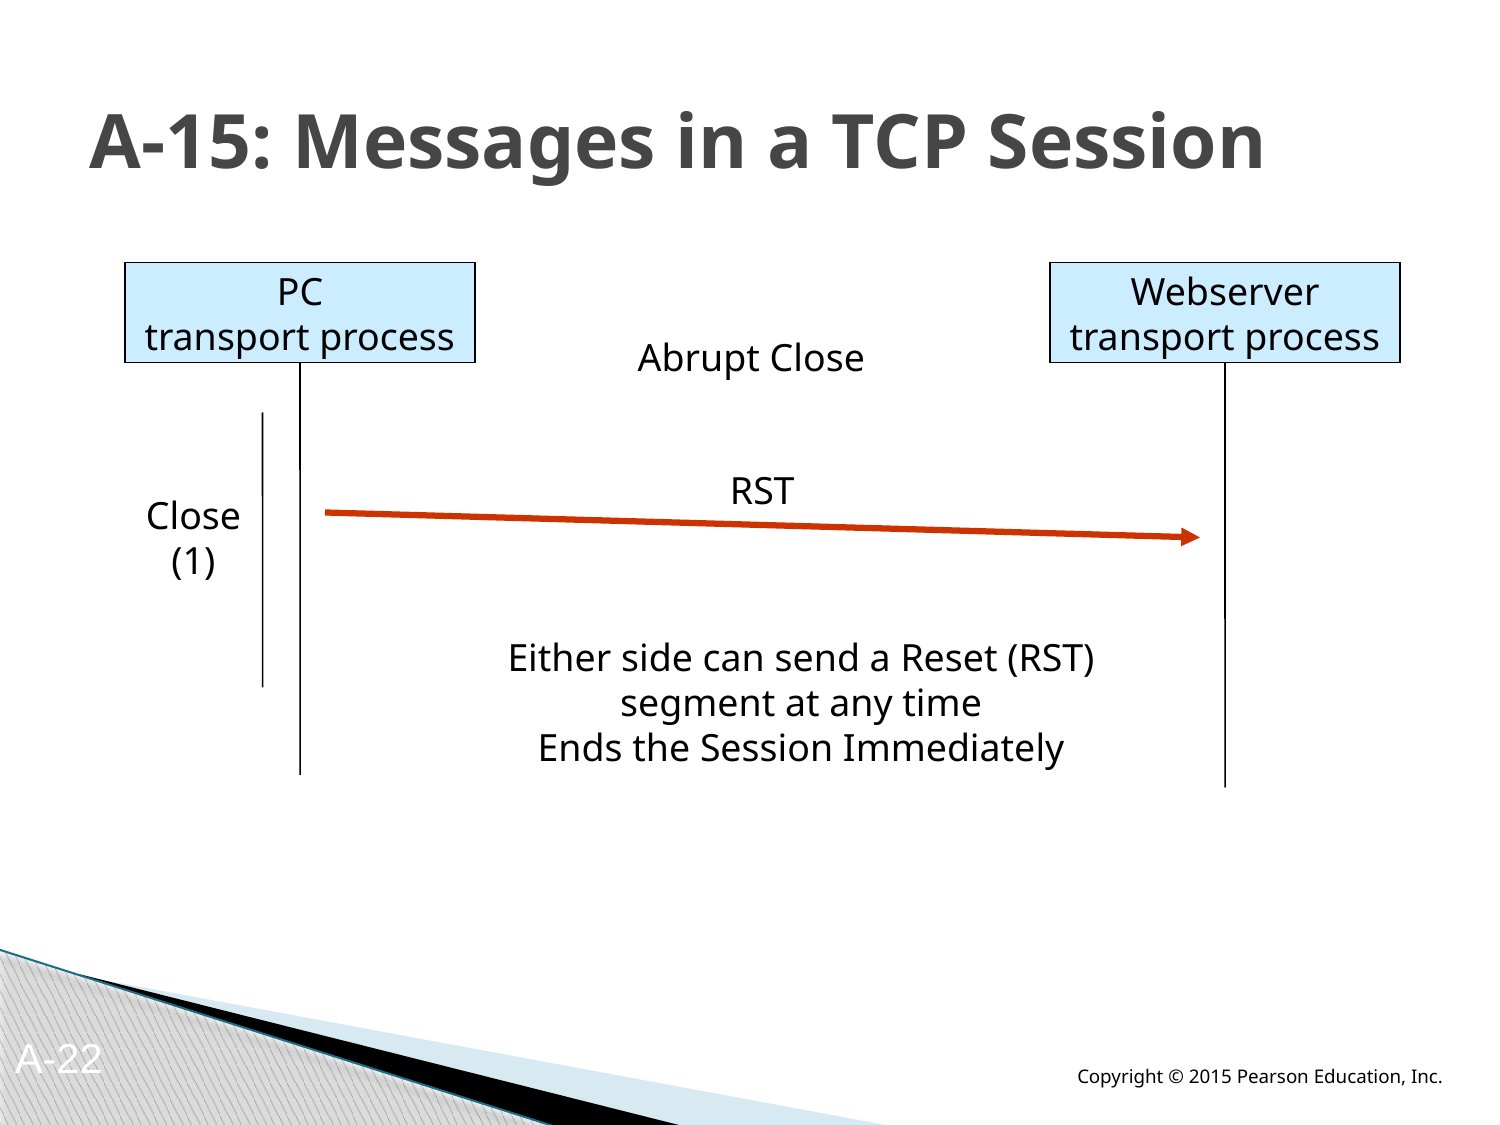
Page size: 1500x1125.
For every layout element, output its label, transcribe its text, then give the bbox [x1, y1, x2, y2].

text_box Either side can send a Reset (RST) segment at any time Ends the Session Immediately [465, 626, 1138, 777]
title A-15: Messages in a TCP Session [75, 45, 1425, 233]
text_box PC transport process [125, 262, 475, 363]
text_box Abrupt Close [622, 326, 880, 387]
text_box [324, 512, 1201, 544]
text_box Close (1) [130, 484, 257, 590]
text_box Webserver transport process [1050, 262, 1400, 363]
text_box RST [715, 459, 810, 520]
